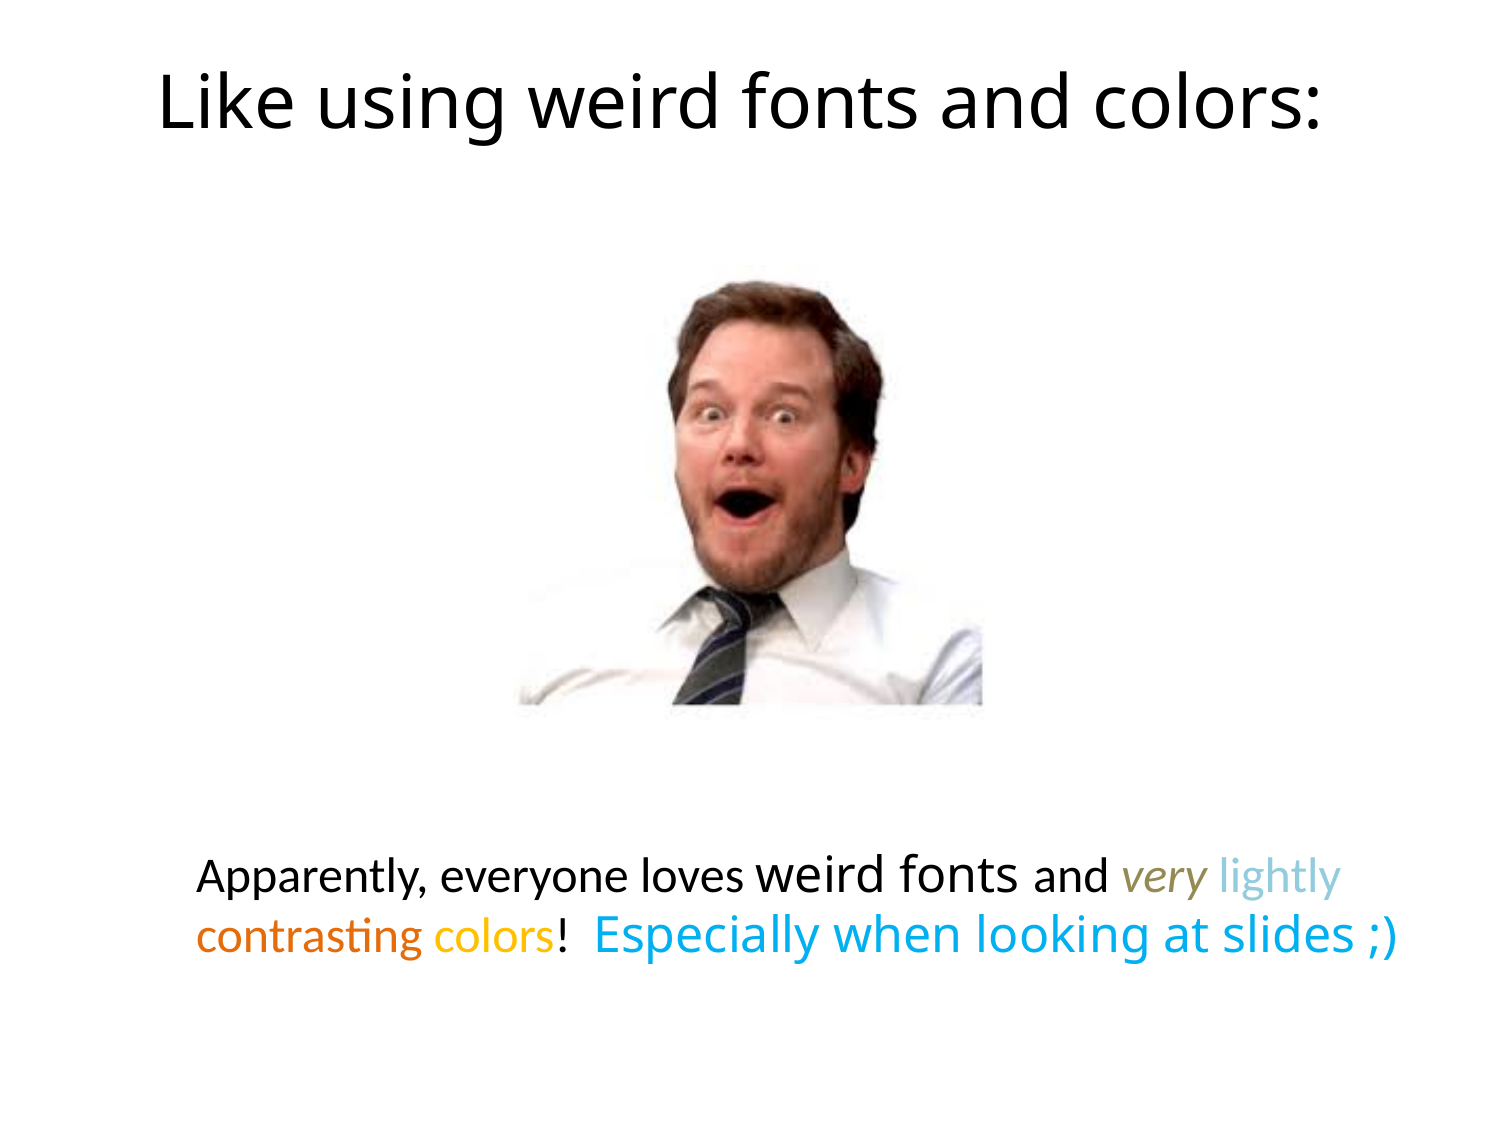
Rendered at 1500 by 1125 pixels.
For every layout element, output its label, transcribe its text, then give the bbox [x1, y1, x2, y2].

text_box Apparently, everyone loves weird fonts and very lightly contrasting colors! Especially when looking at slides ;) [181, 835, 1500, 970]
picture [513, 265, 987, 739]
title Like using weird fonts and colors: [75, 45, 1425, 233]
